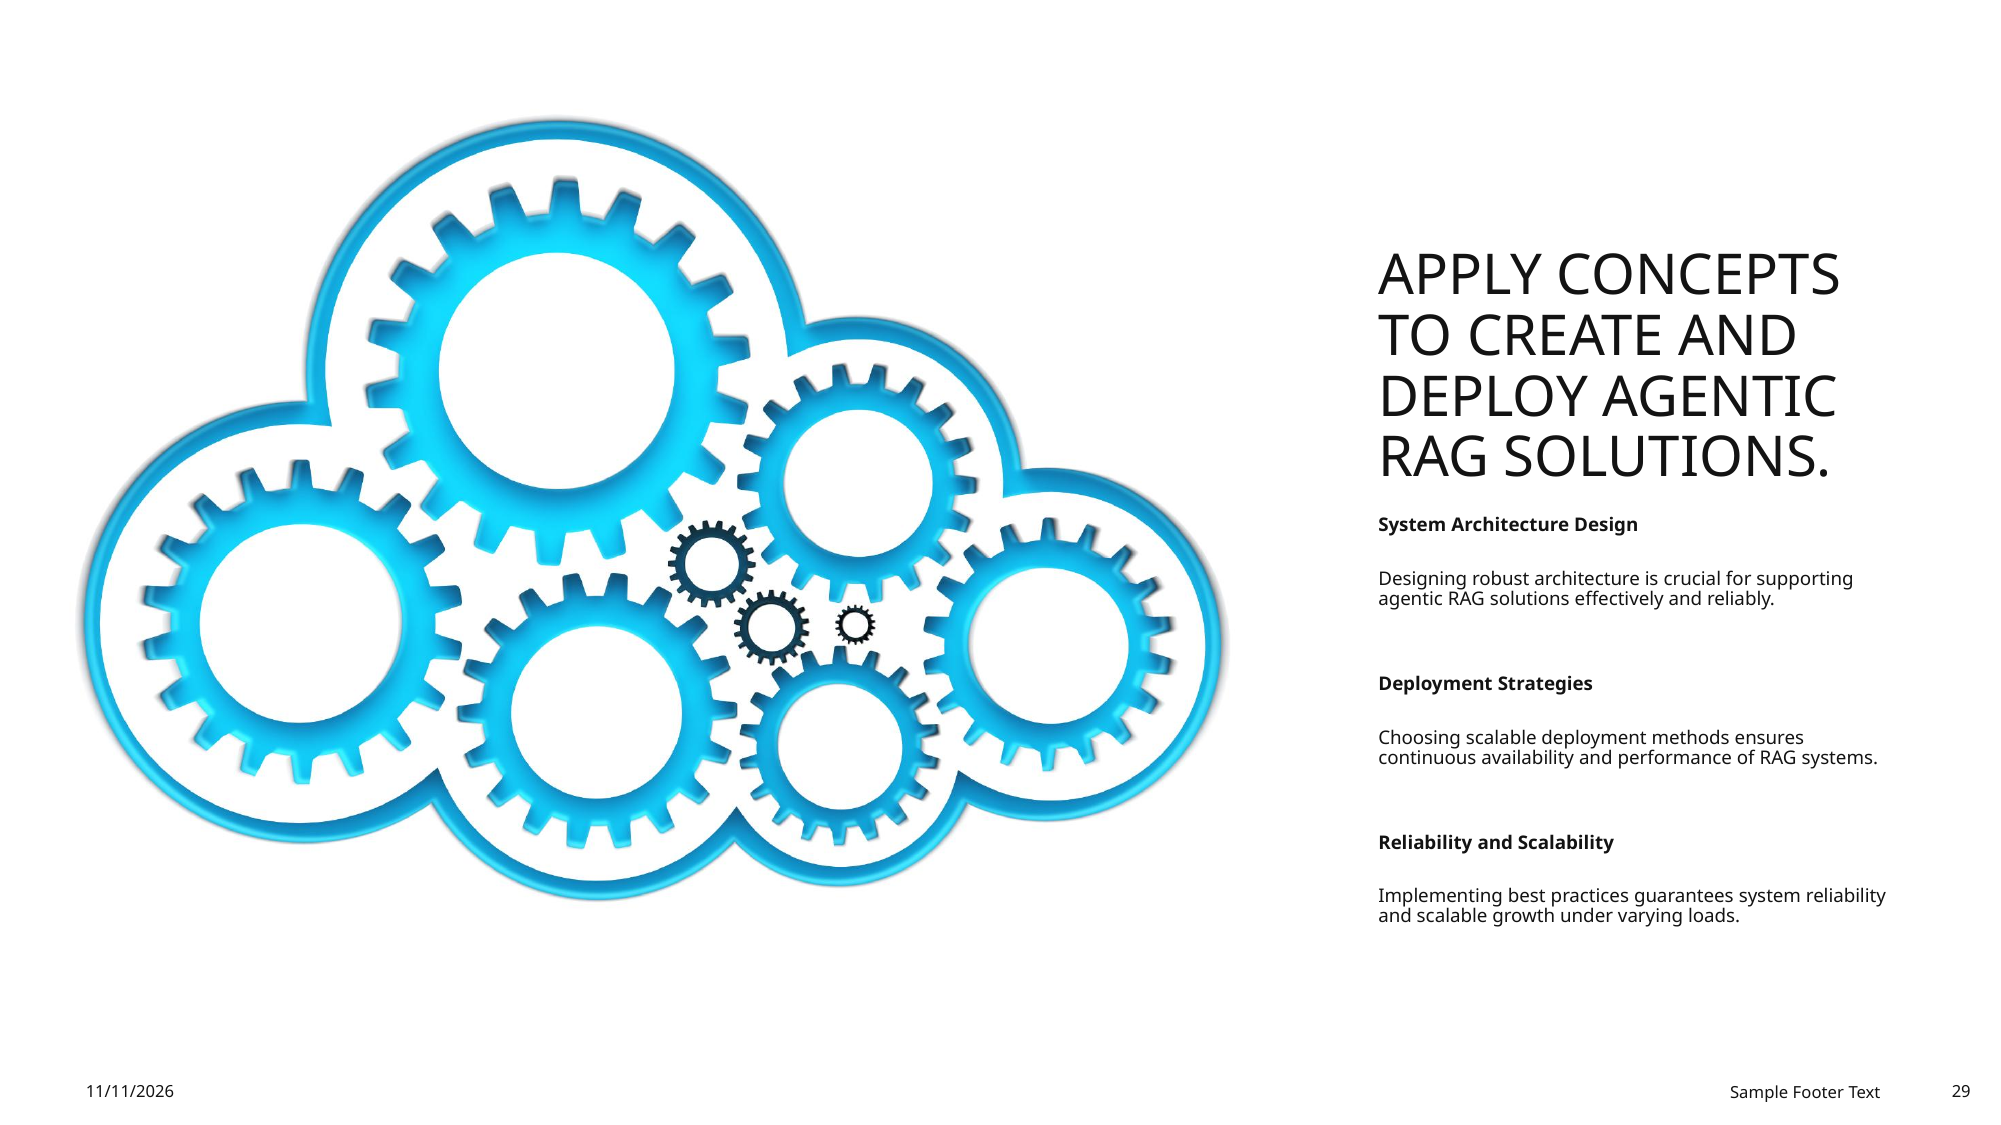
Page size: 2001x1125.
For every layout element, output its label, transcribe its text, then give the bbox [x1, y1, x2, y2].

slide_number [70, 1064, 537, 1120]
text_box System Architecture Design Designing robust architecture is crucial for supporting agentic RAG solutions effectively and reliably. Deployment Strategies Choosing scalable deployment methods ensures continuous availability and performance of RAG systems. Reliability and Scalability Implementing best practices guarantees system reliability and scalable growth under varying loads. [1363, 508, 1901, 993]
slide_number 29 [1910, 1064, 1986, 1120]
picture [0, 0, 1269, 1050]
footer Sample Footer Text [1458, 1064, 1896, 1120]
title Apply Concepts to Create and Deploy Agentic RAG Solutions. [1363, 176, 1901, 497]
